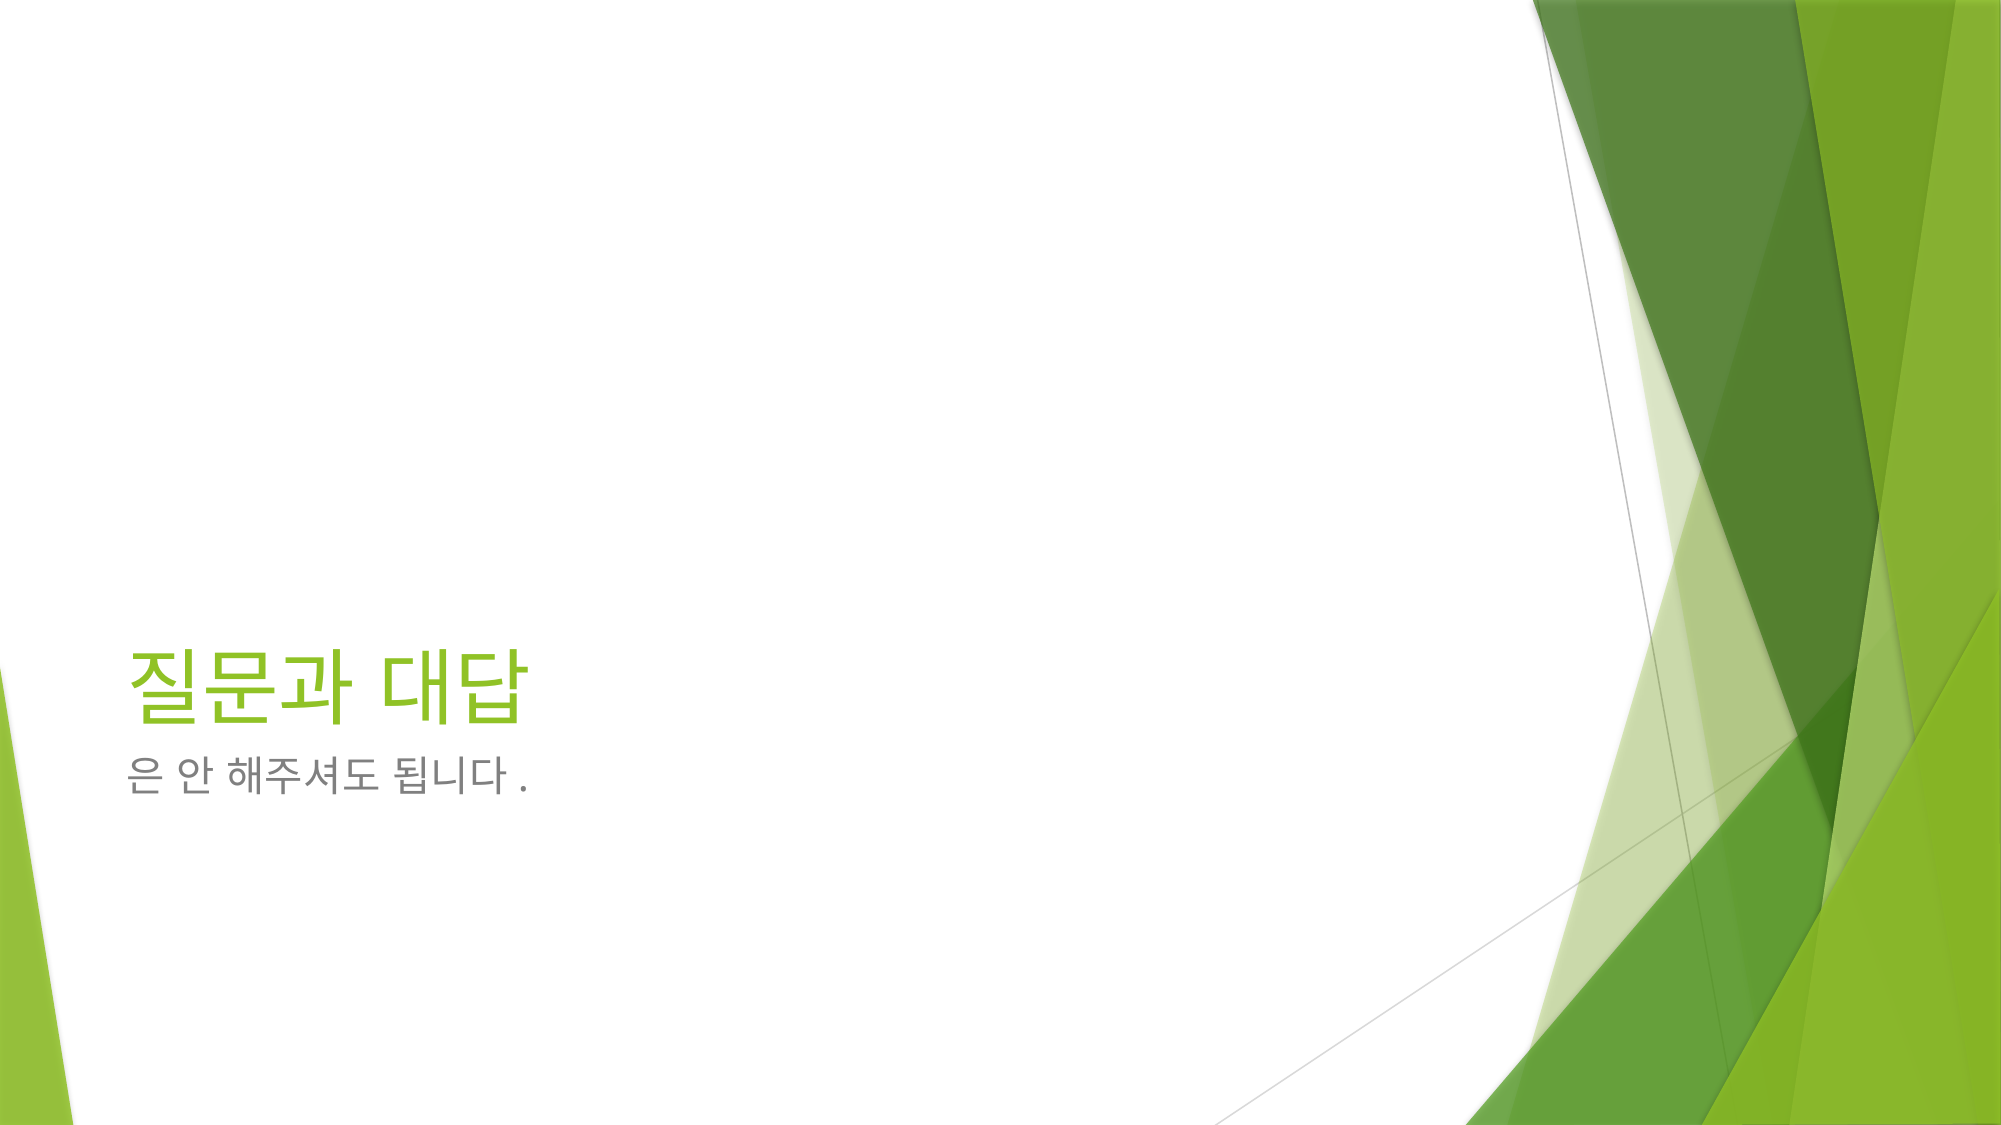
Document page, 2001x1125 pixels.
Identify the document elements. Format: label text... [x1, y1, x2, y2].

title 질문과 대답 [111, 443, 1522, 742]
list 은 안 해주셔도 됩니다. [111, 742, 1522, 884]
